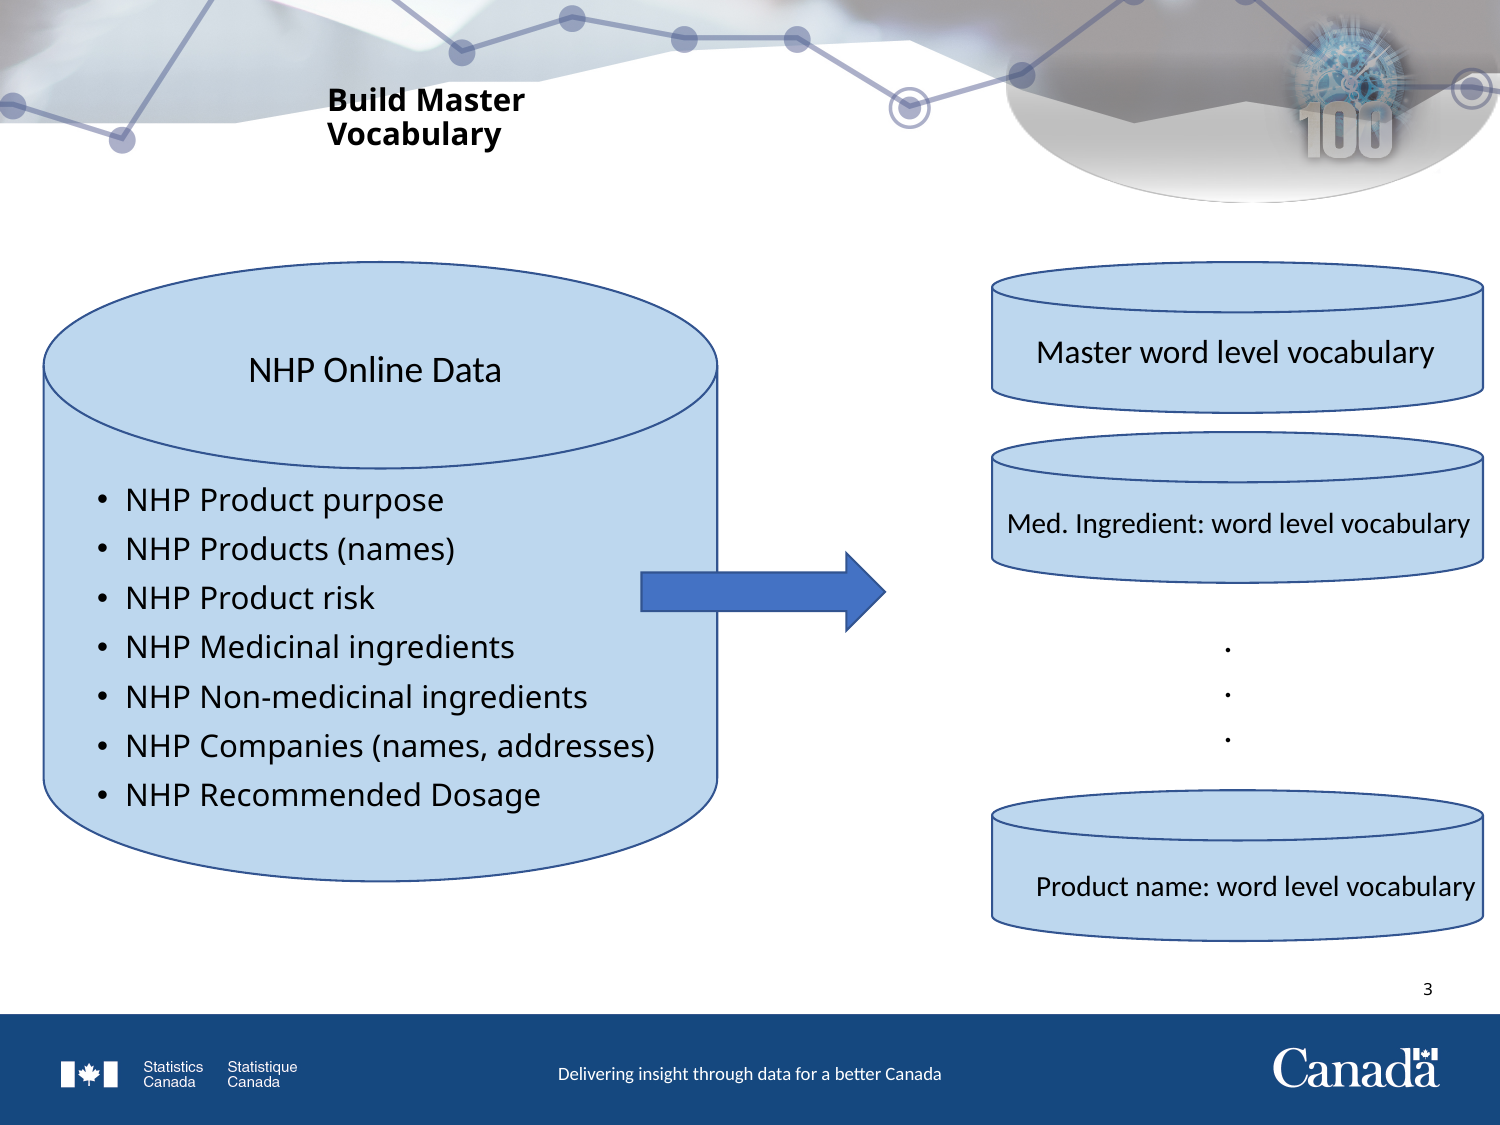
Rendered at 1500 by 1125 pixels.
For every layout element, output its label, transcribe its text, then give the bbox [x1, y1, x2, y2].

text_box [991, 261, 1485, 414]
title Build Master Vocabulary [312, 95, 718, 160]
picture [0, 0, 1500, 1125]
text_box NHP Online Data [233, 337, 608, 397]
text_box [42, 260, 719, 828]
text_box Med. Ingredient: word level vocabulary [992, 496, 1500, 547]
text_box . . . [1208, 607, 1267, 758]
text_box [105, 839, 656, 883]
text_box Product name: word level vocabulary [1021, 860, 1500, 910]
slide_number 2 [1392, 971, 1448, 1013]
text_box [991, 789, 1485, 943]
text_box Master word level vocabulary [1021, 322, 1500, 378]
list NHP Product purpose NHP Products (names) NHP Product risk NHP Medicinal ingredients NHP Non-medicinal ingredients NHP Companies (names, addresses) NHP Recommended Dosage [82, 476, 718, 839]
text_box [991, 431, 1485, 584]
text_box [640, 550, 887, 633]
